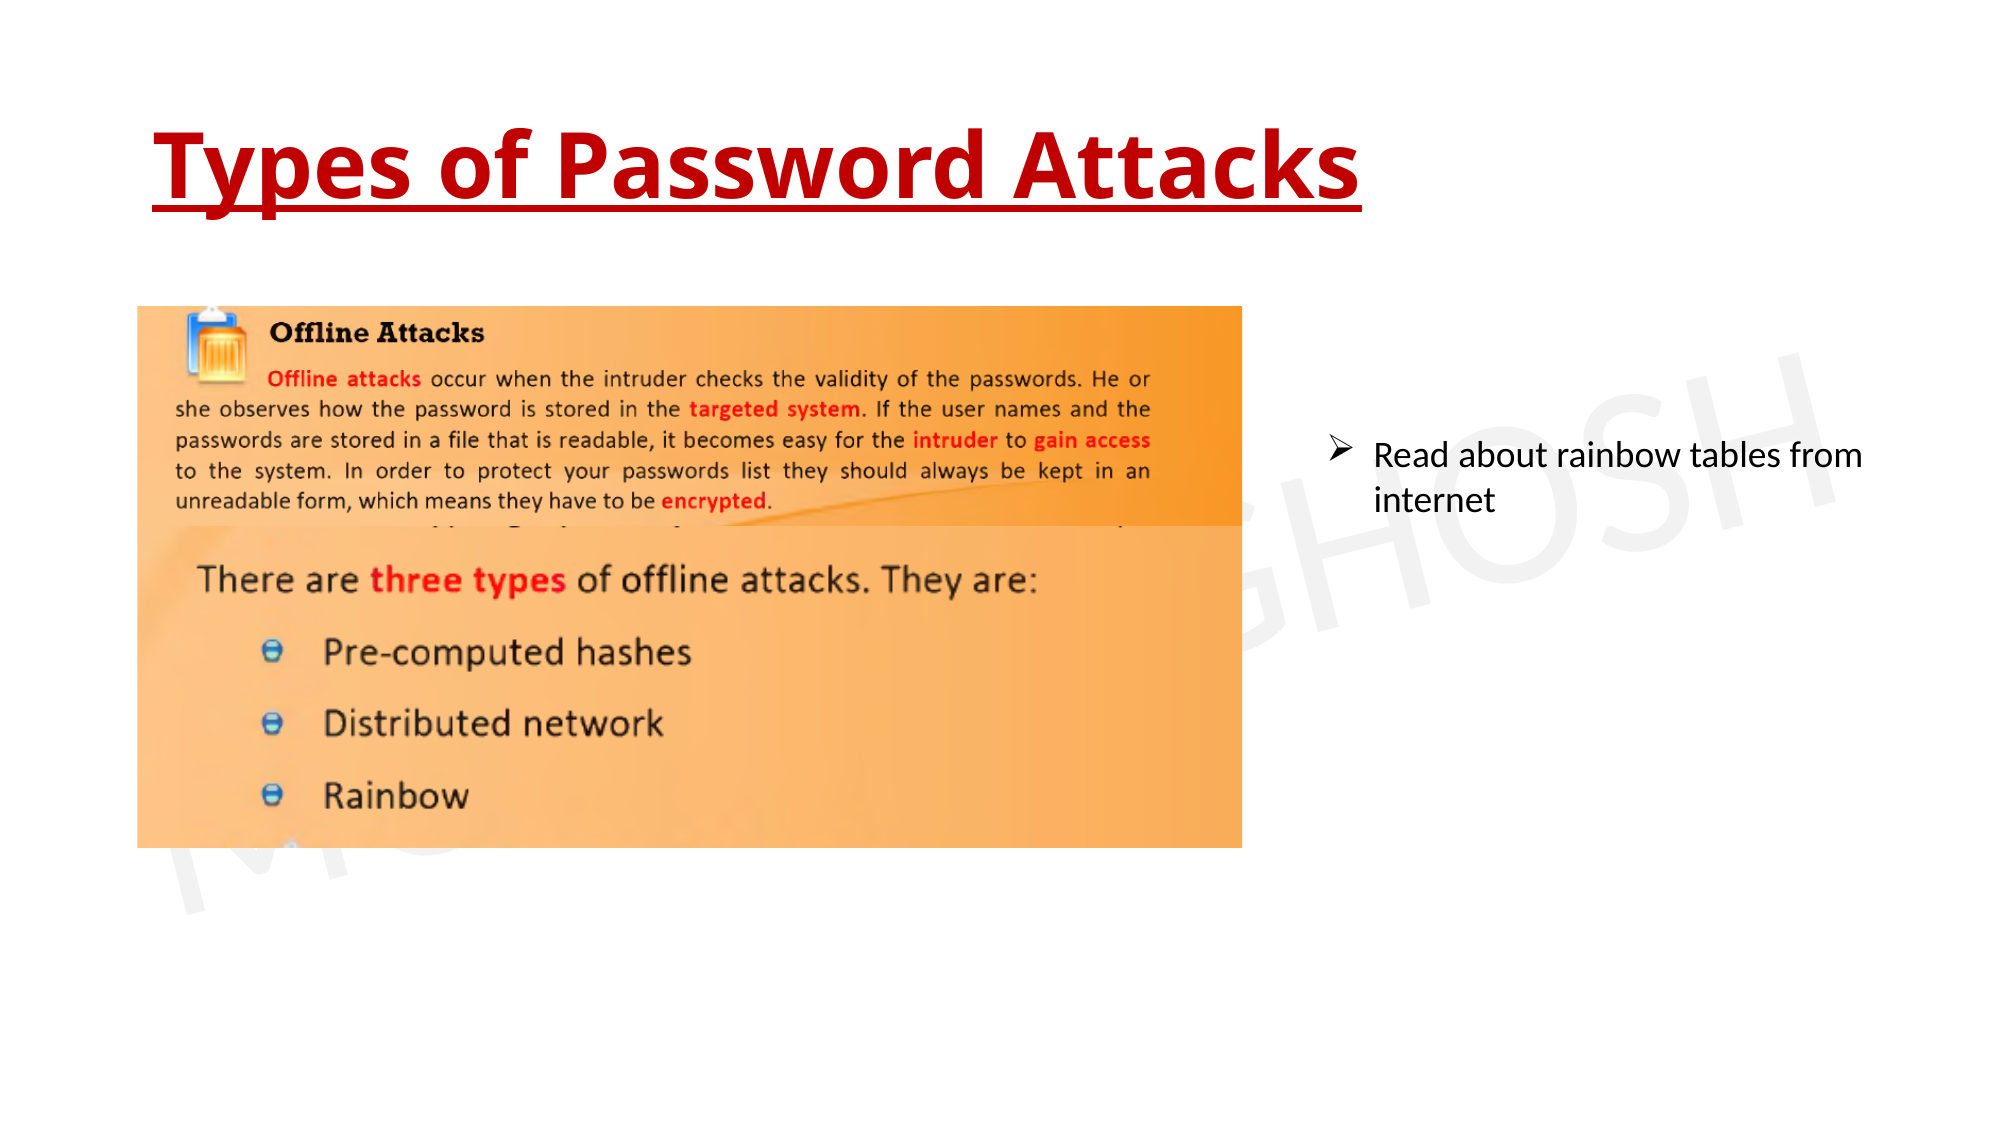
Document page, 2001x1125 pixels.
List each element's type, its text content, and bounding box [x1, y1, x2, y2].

title Types of Password Attacks [137, 59, 1863, 278]
picture [137, 306, 1243, 848]
text_box Read about rainbow tables from internet [1311, 423, 1942, 528]
